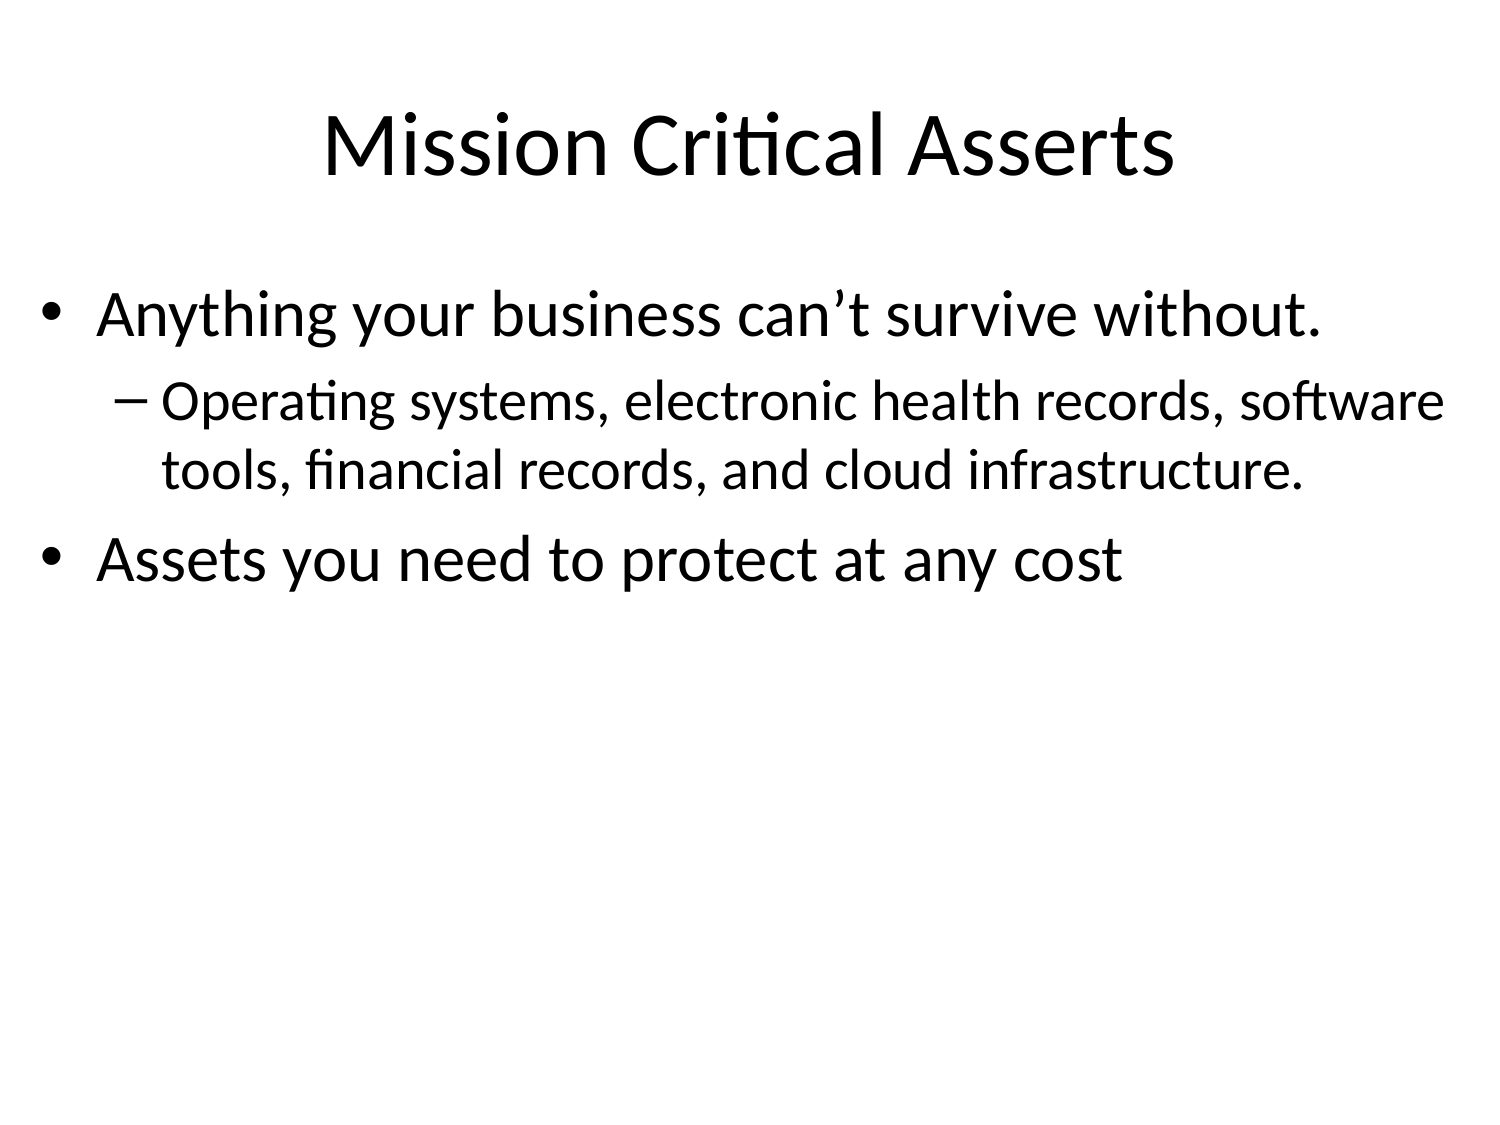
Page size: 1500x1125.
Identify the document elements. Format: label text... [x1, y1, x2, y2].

list Anything your business can’t survive without. Operating systems, electronic health records, software tools, financial records, and cloud infrastructure. Assets you need to protect at any cost [24, 262, 1463, 1005]
title Mission Critical Asserts [75, 45, 1425, 233]
